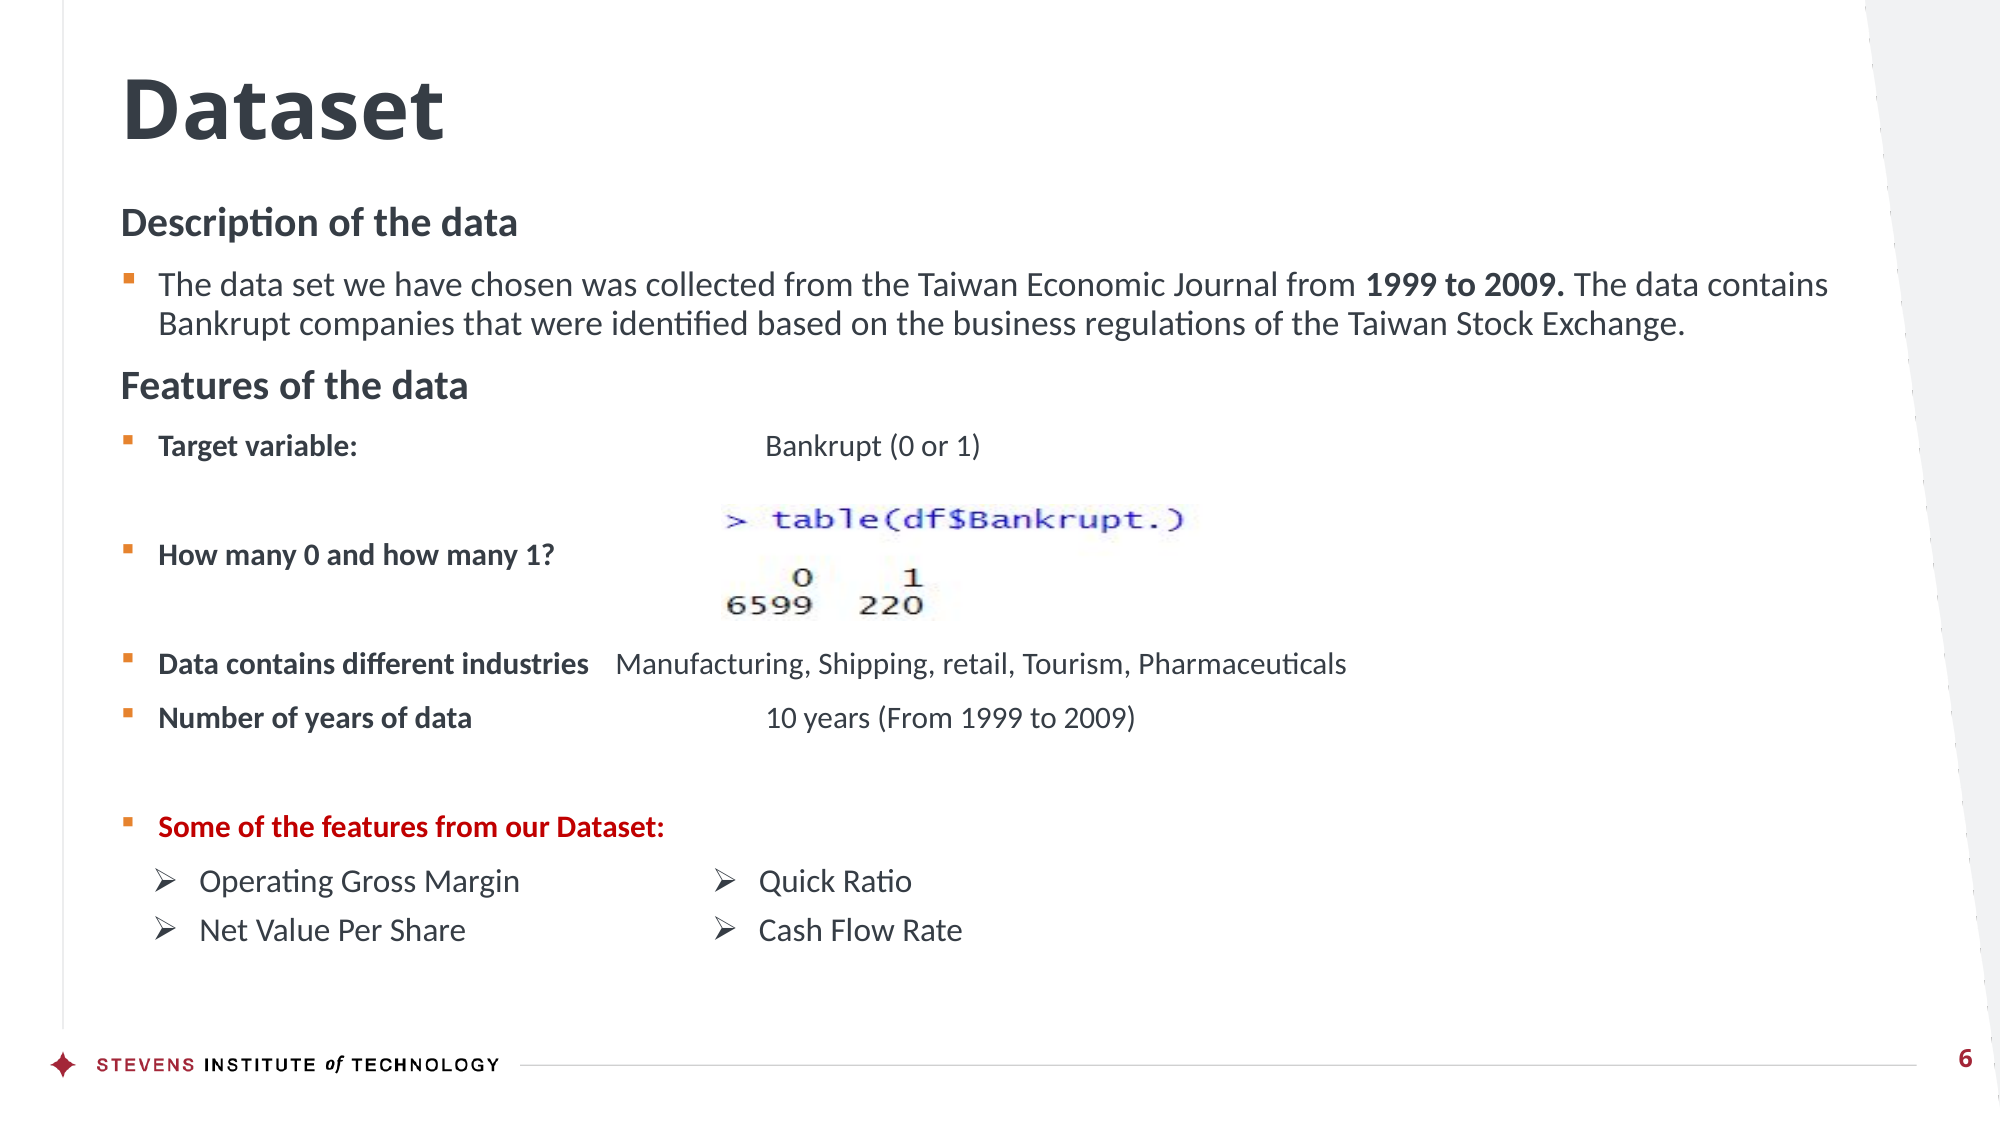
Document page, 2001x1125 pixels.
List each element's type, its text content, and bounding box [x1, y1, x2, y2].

table_cell Cash Flow Rate [698, 912, 1755, 956]
title Dataset [105, 59, 1863, 192]
list Description of the data The data set we have chosen was collected from the Taiwan Economic Journal from 1999 to 2009. The data contains Bankrupt companies that were identified based on the business regulations of the Taiwan Stock Exchange. Features of the data Target variable: Bankrupt (0 or 1) How many 0 and how many 1? Data contains different industries Manufacturing, Shipping, retail, Tourism, Pharmaceuticals Number of years of data 10 years (From 1999 to 2009) Some of the features from our Dataset: [105, 192, 1863, 995]
slide_number 6 [1538, 1029, 1988, 1090]
table_header Operating Gross Margin [138, 861, 696, 906]
table_cell Net Value Per Share [138, 912, 696, 956]
table_header Quick Ratio [698, 861, 1755, 906]
picture [721, 504, 1207, 621]
